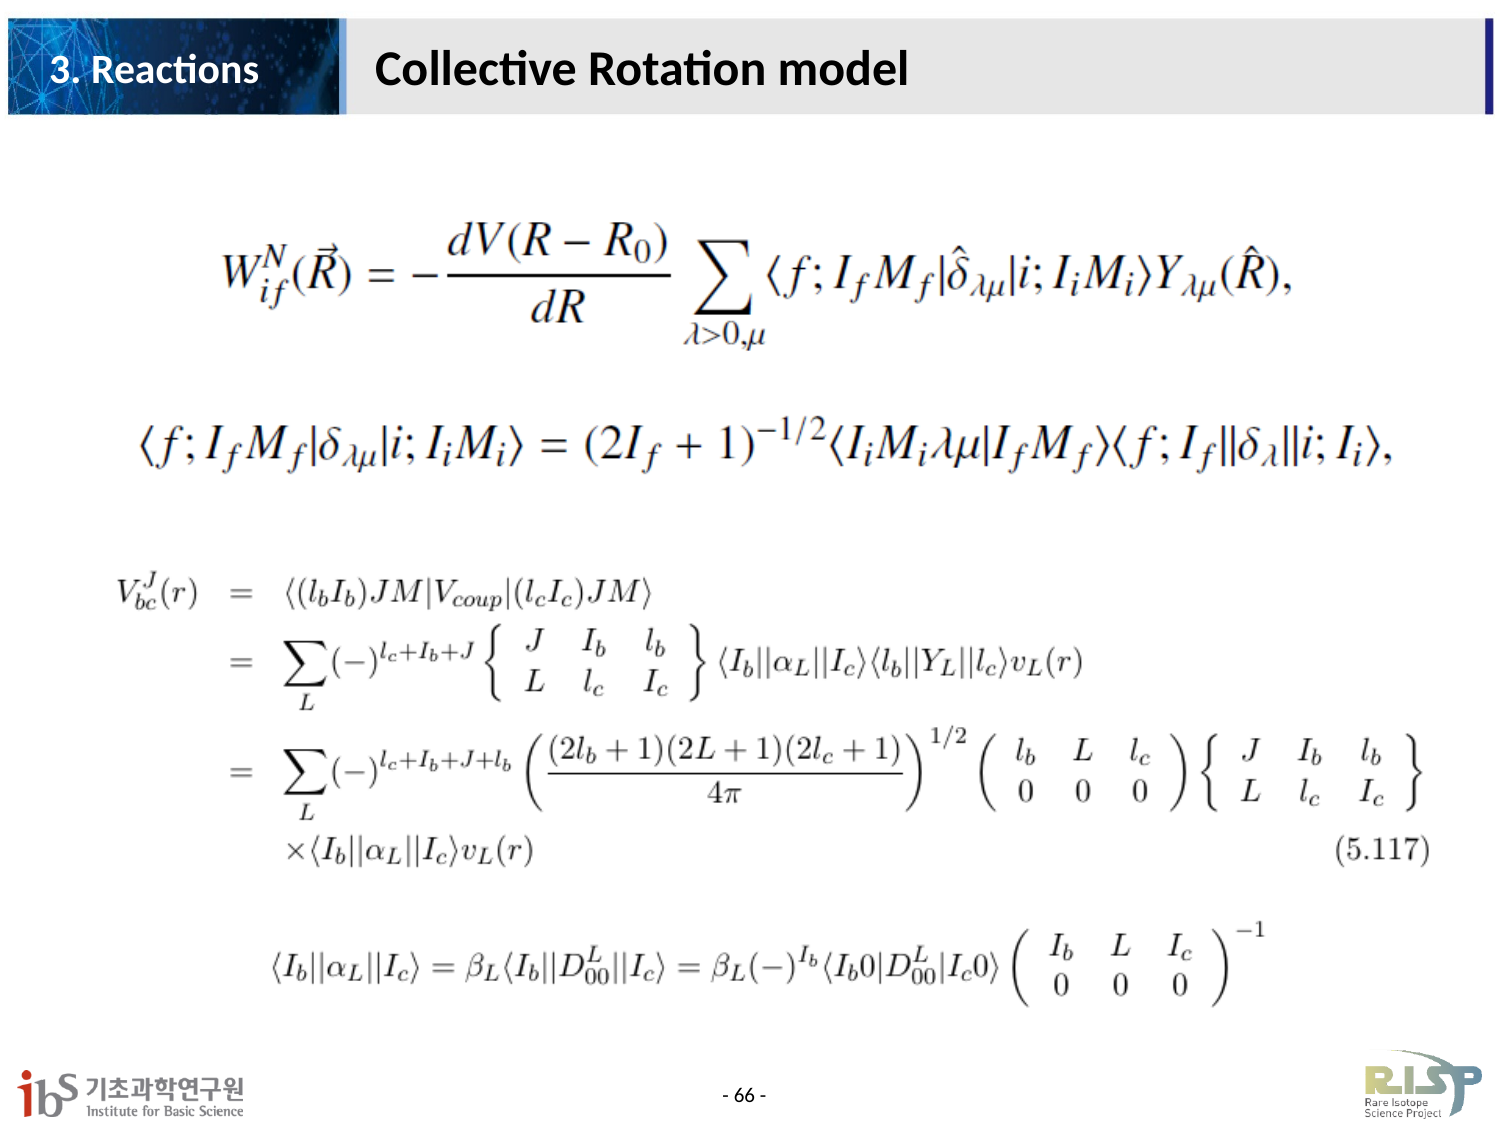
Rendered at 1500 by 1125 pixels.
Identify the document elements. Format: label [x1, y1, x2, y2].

picture [2, 10, 1500, 130]
picture [93, 547, 1446, 1025]
picture [1364, 1049, 1482, 1119]
picture [104, 385, 1399, 505]
picture [194, 196, 1308, 365]
picture [17, 1070, 243, 1117]
